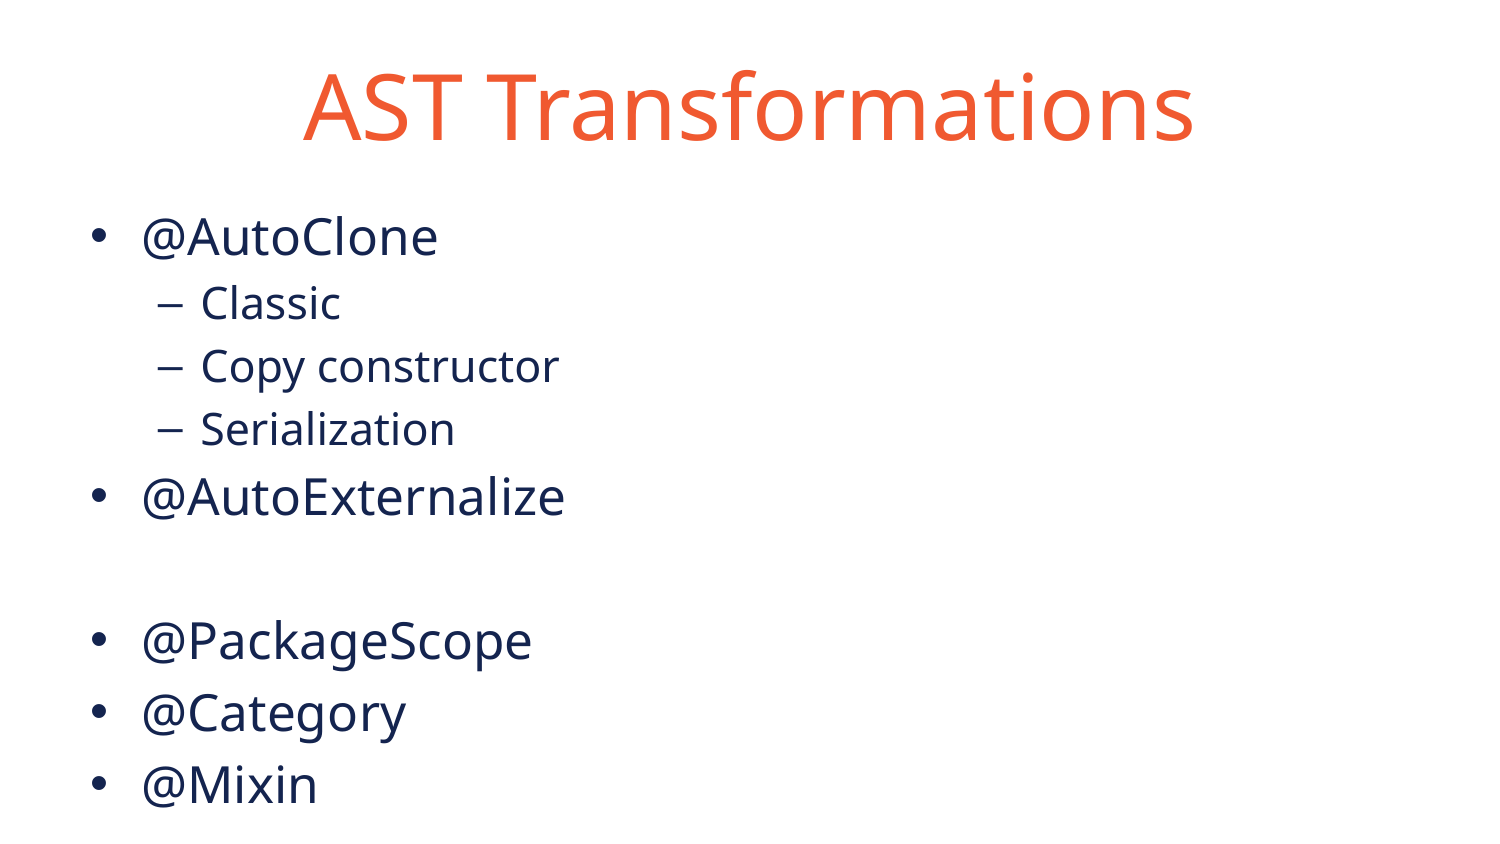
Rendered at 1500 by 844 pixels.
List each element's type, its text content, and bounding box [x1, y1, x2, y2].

title AST Transformations [75, 33, 1425, 175]
list @AutoClone Classic Copy constructor Serialization @AutoExternalize @PackageScope @Category @Mixin [75, 196, 1425, 823]
